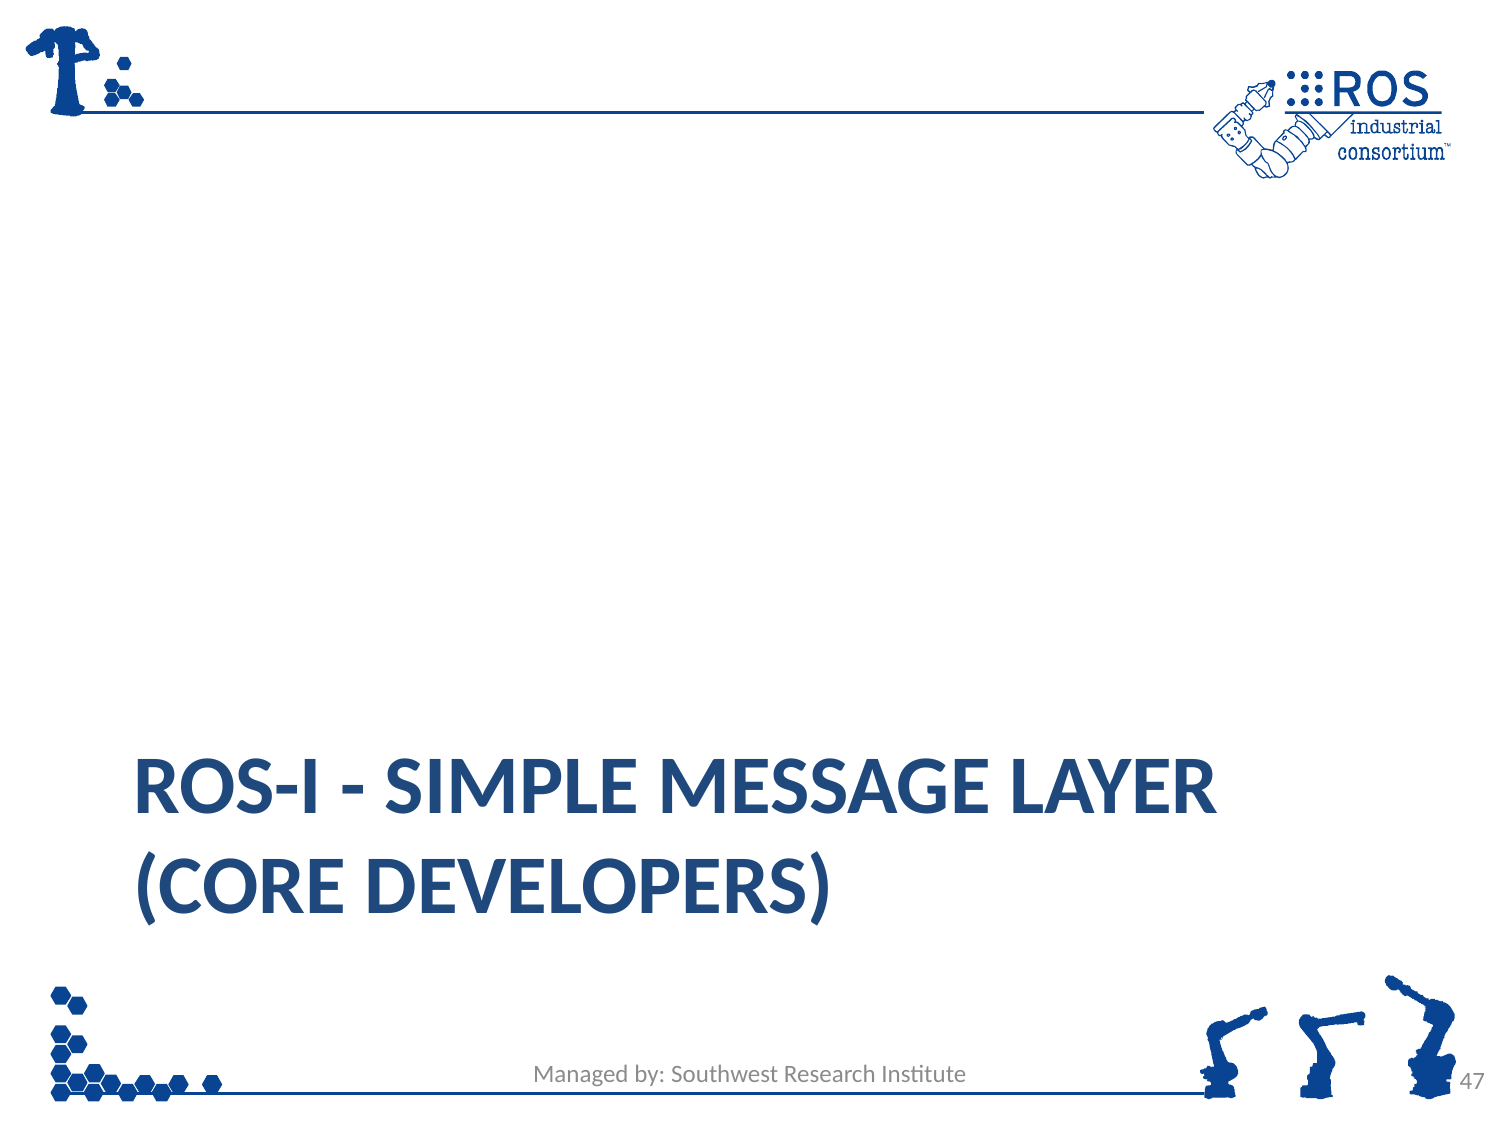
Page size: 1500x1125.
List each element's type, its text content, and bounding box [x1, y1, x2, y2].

slide_number 47 [1149, 1050, 1500, 1110]
title ROS-I - Simple Message Layer (Core Developers) [118, 722, 1394, 947]
slide_number [99, 1025, 388, 1085]
footer Managed by: Southwest Research Institute [468, 1042, 1032, 1103]
